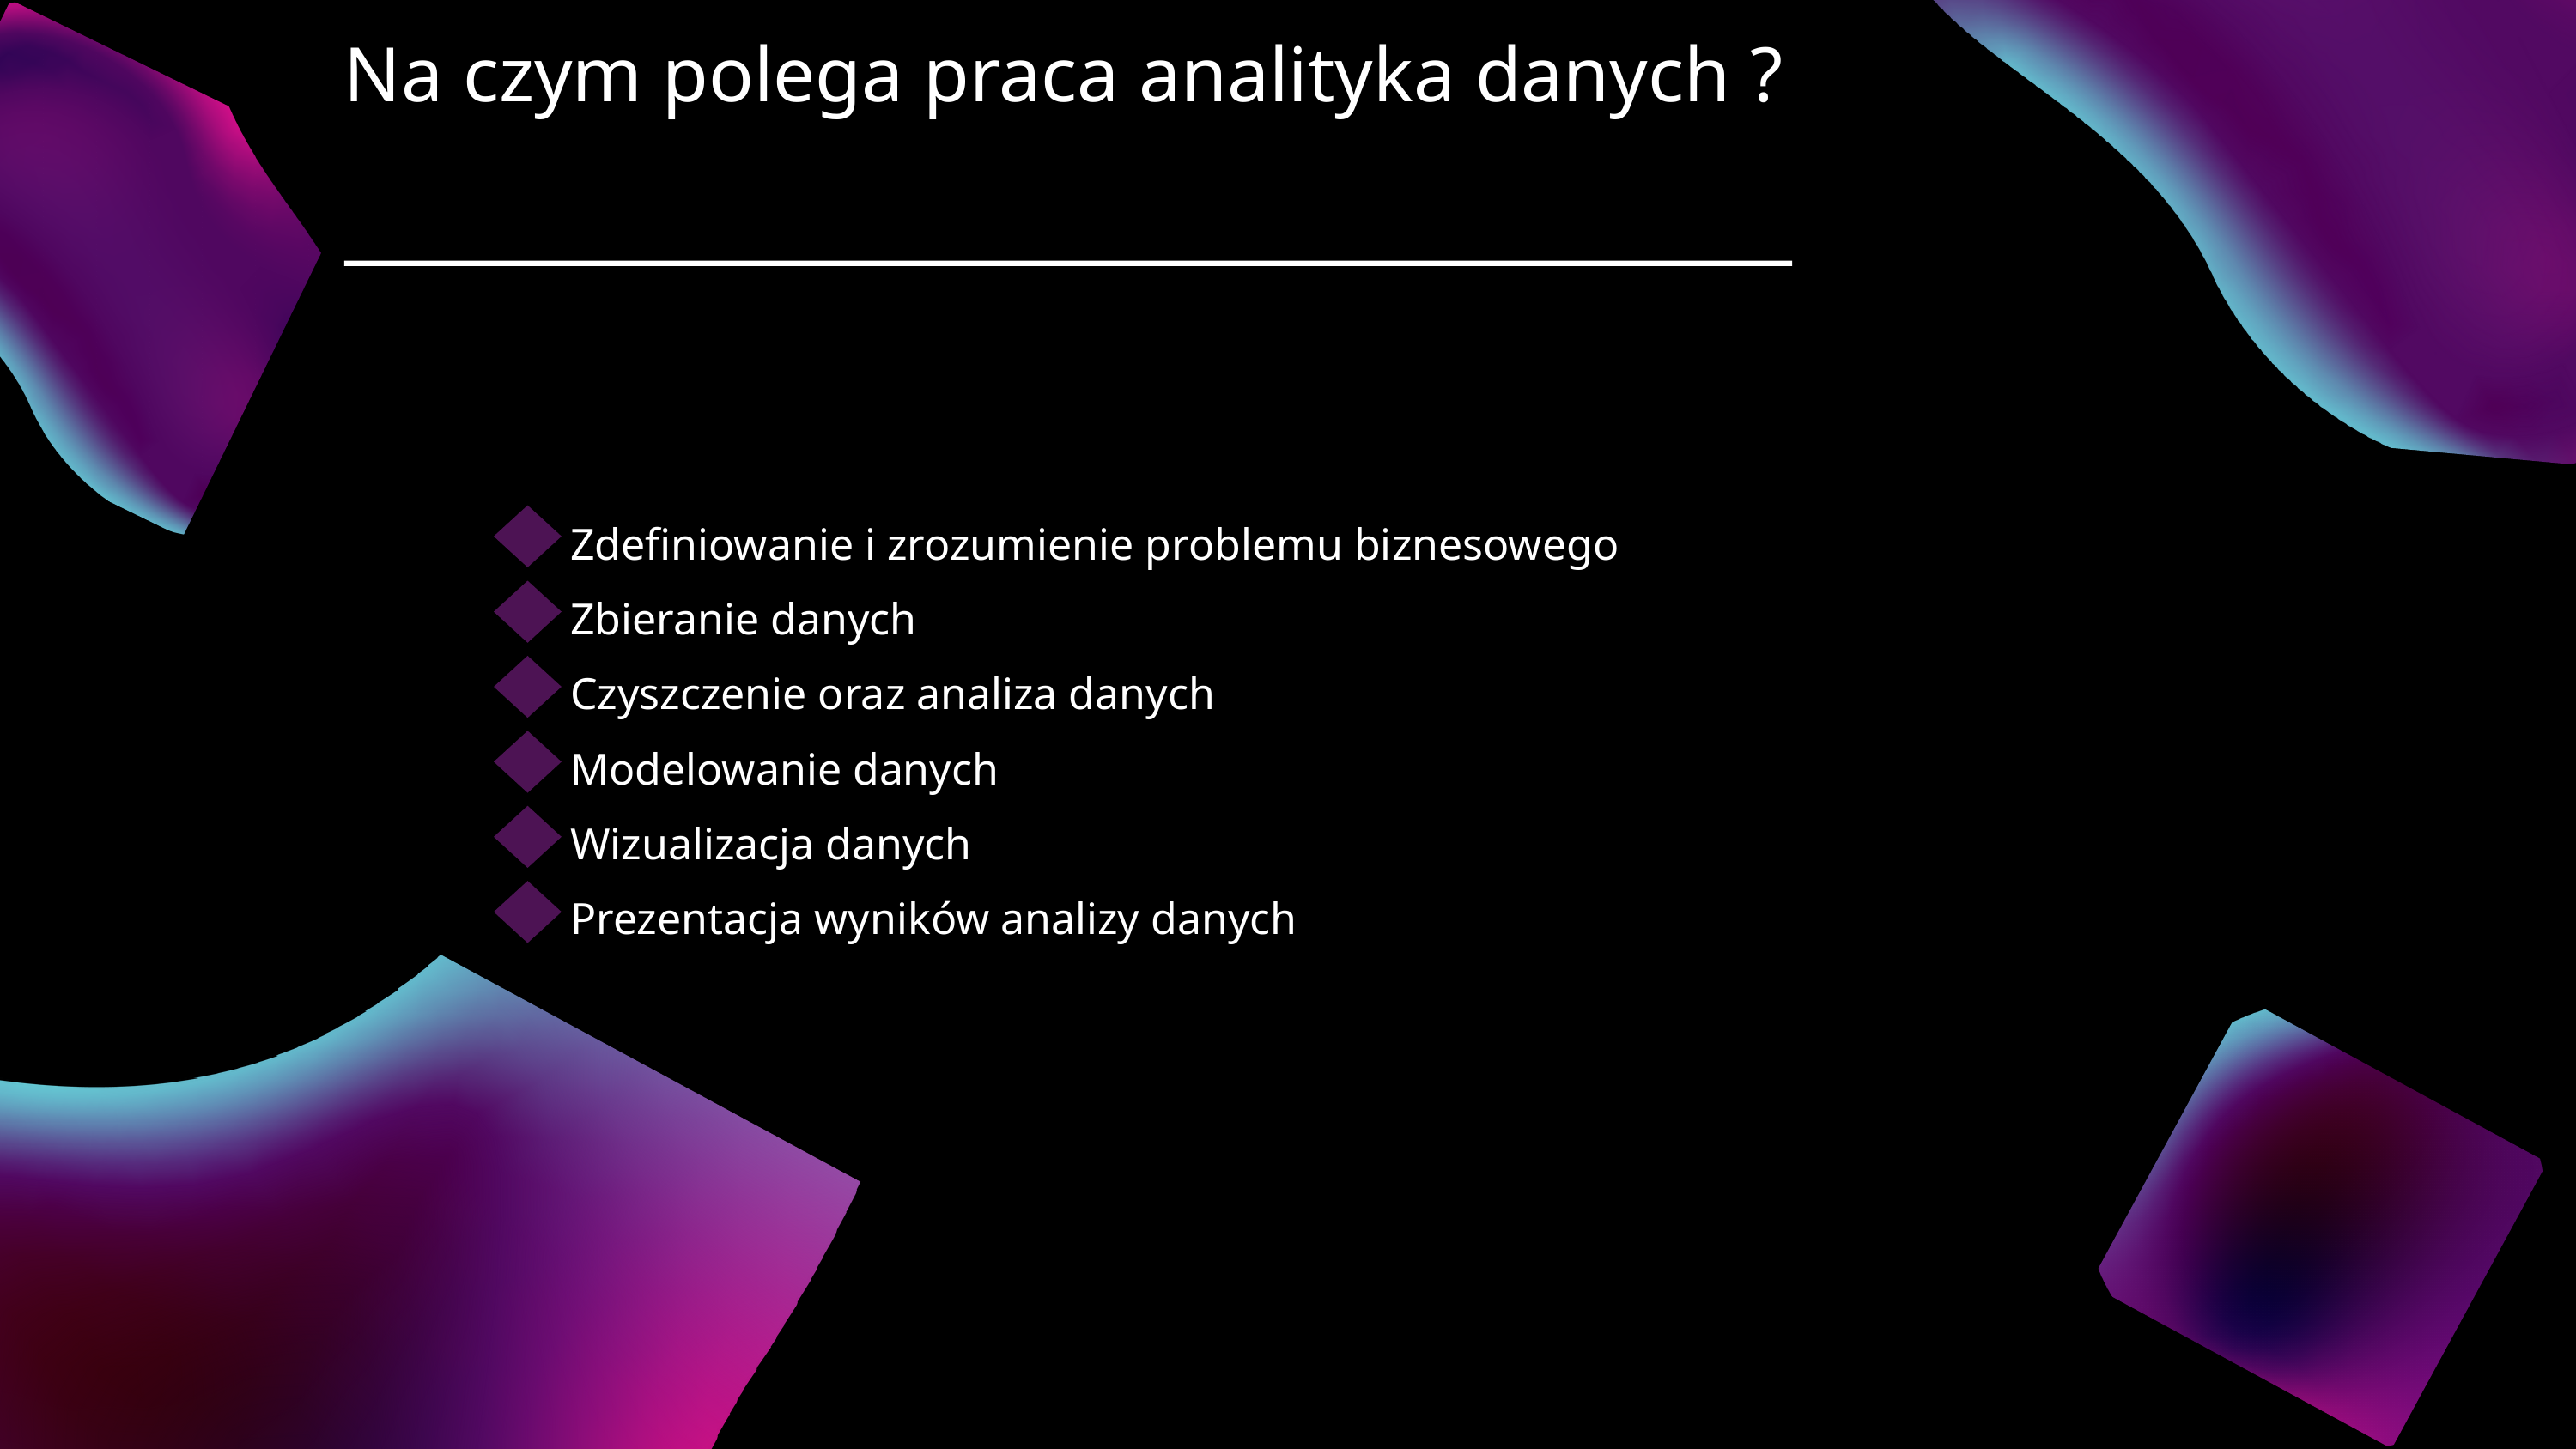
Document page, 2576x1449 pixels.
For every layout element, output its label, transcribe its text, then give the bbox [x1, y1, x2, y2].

text_box [1893, 0, 2576, 465]
text_box [0, 0, 361, 537]
text_box [0, 716, 937, 1449]
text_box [493, 505, 1934, 943]
text_box Na czym polega praca analityka danych ? [343, 27, 1952, 117]
text_box [2089, 998, 2548, 1449]
